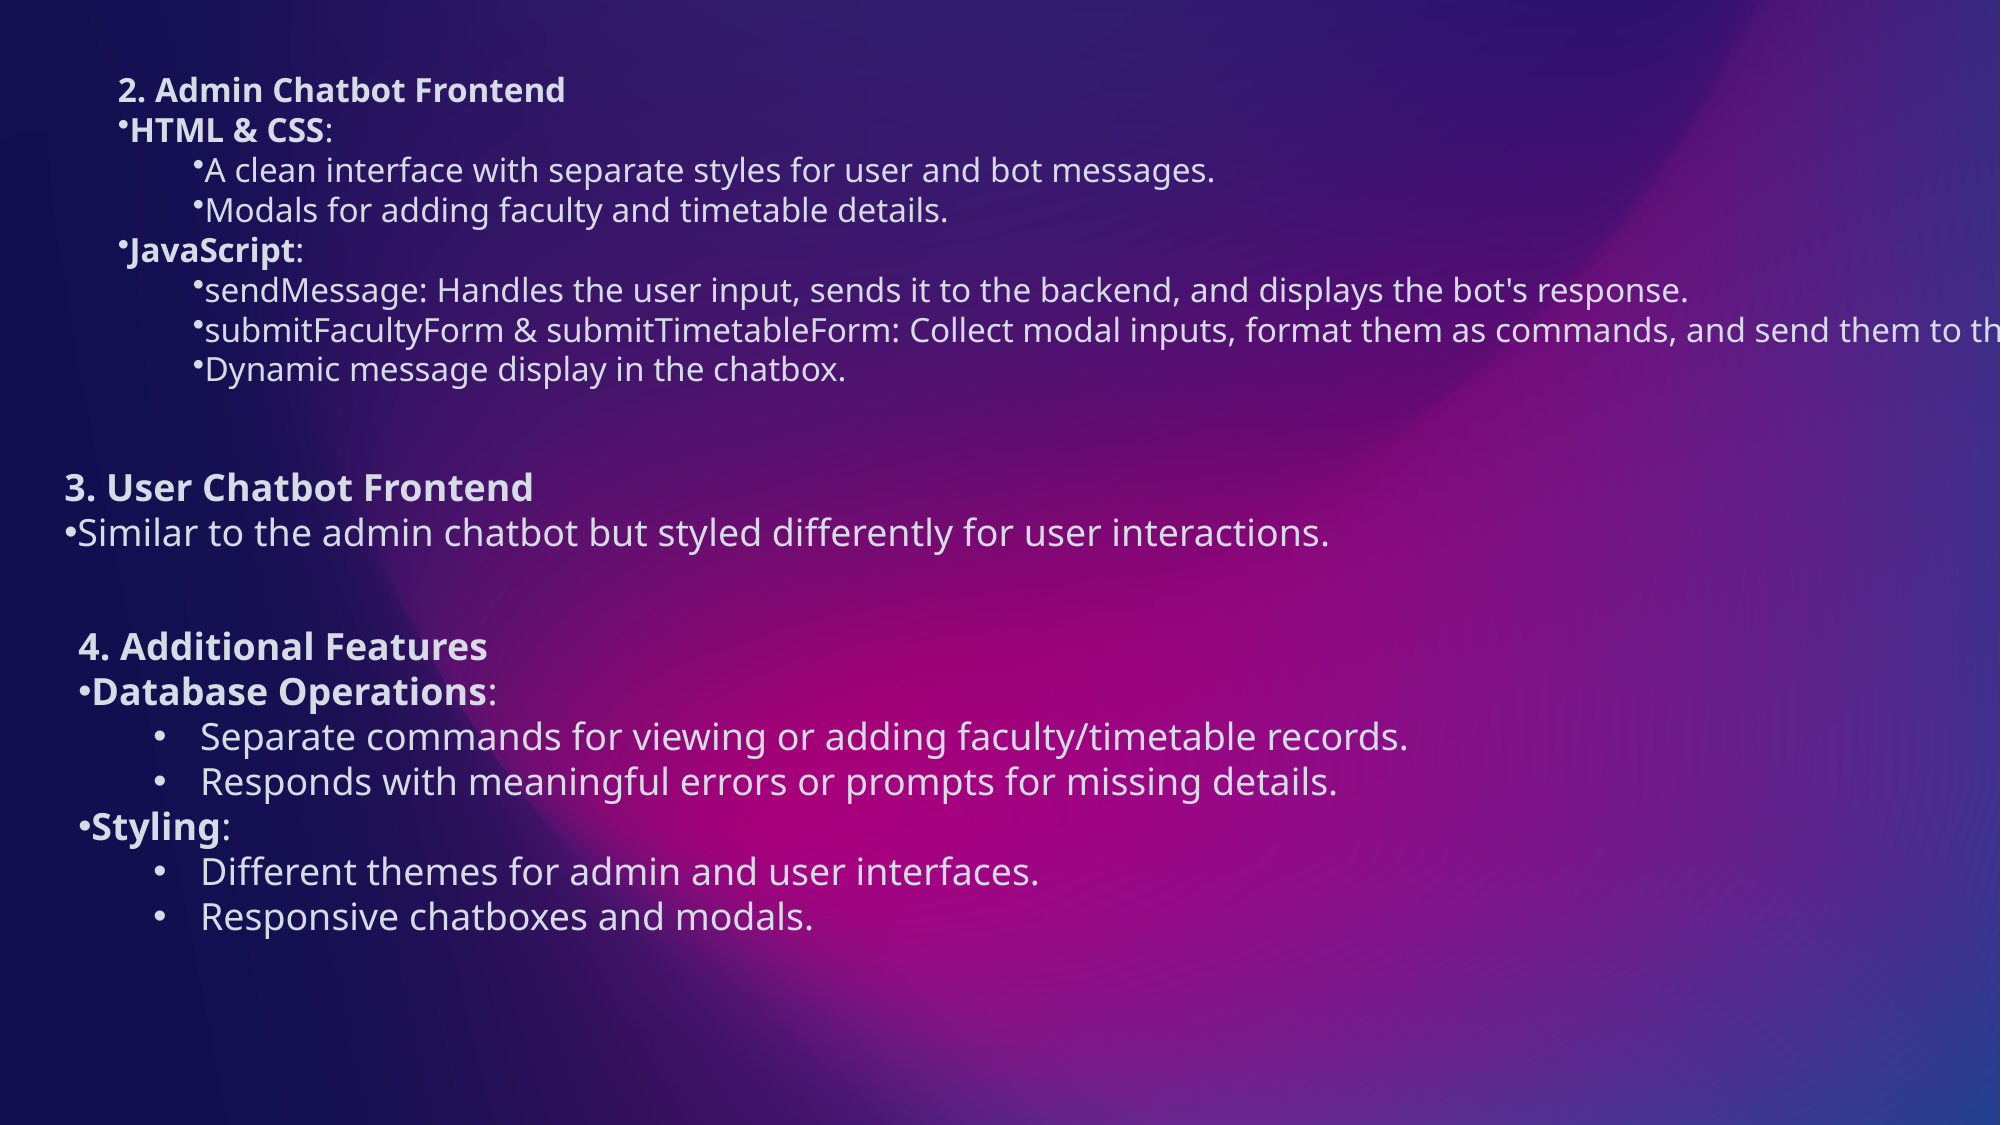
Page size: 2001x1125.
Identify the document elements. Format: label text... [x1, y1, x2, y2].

picture [0, 0, 2000, 1125]
text_box 3. User Chatbot Frontend Similar to the admin chatbot but styled differently for user interactions. [49, 456, 1837, 562]
text_box 4. Additional Features Database Operations: Separate commands for viewing or adding faculty/timetable records. Responds with meaningful errors or prompts for missing details. Styling: Different themes for admin and user interfaces. Responsive chatboxes and modals. [63, 615, 1883, 946]
text_box 2. Admin Chatbot Frontend HTML & CSS: A clean interface with separate styles for user and bot messages. Modals for adding faculty and timetable details. JavaScript: sendMessage: Handles the user input, sends it to the backend, and displays the bot's response. submitFacultyForm & submitTimetableForm: Collect modal inputs, format them as commands, and send them to the backend. Dynamic message display in the chatbox. [102, 61, 2000, 436]
